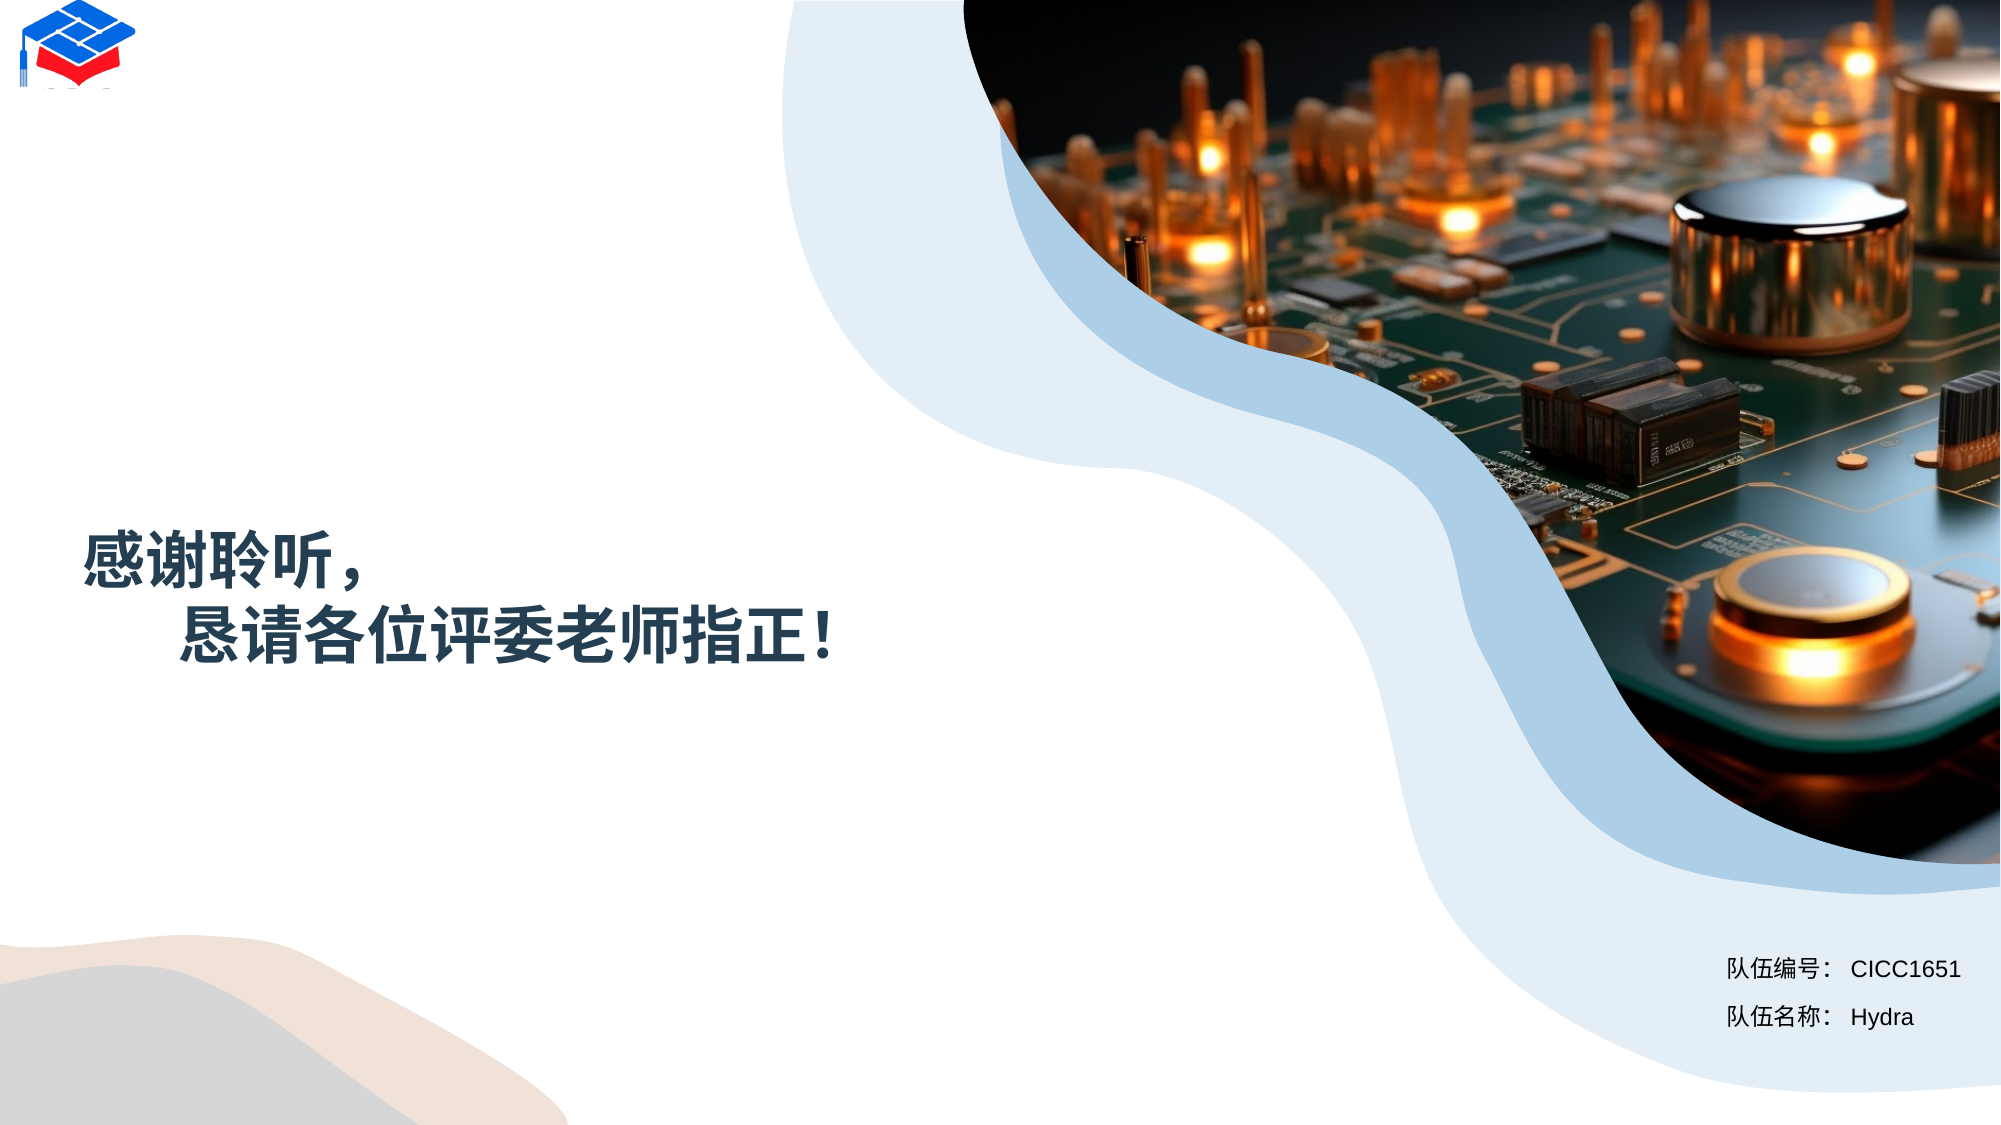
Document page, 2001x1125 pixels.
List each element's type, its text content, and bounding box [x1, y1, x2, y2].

title 感谢聆听， 恳请各位评委老师指正！ [67, 360, 1221, 679]
picture [0, 0, 157, 89]
picture [963, 0, 2000, 865]
list 队伍编号：CICC1651 队伍名称：Hydra [1711, 946, 2000, 1039]
